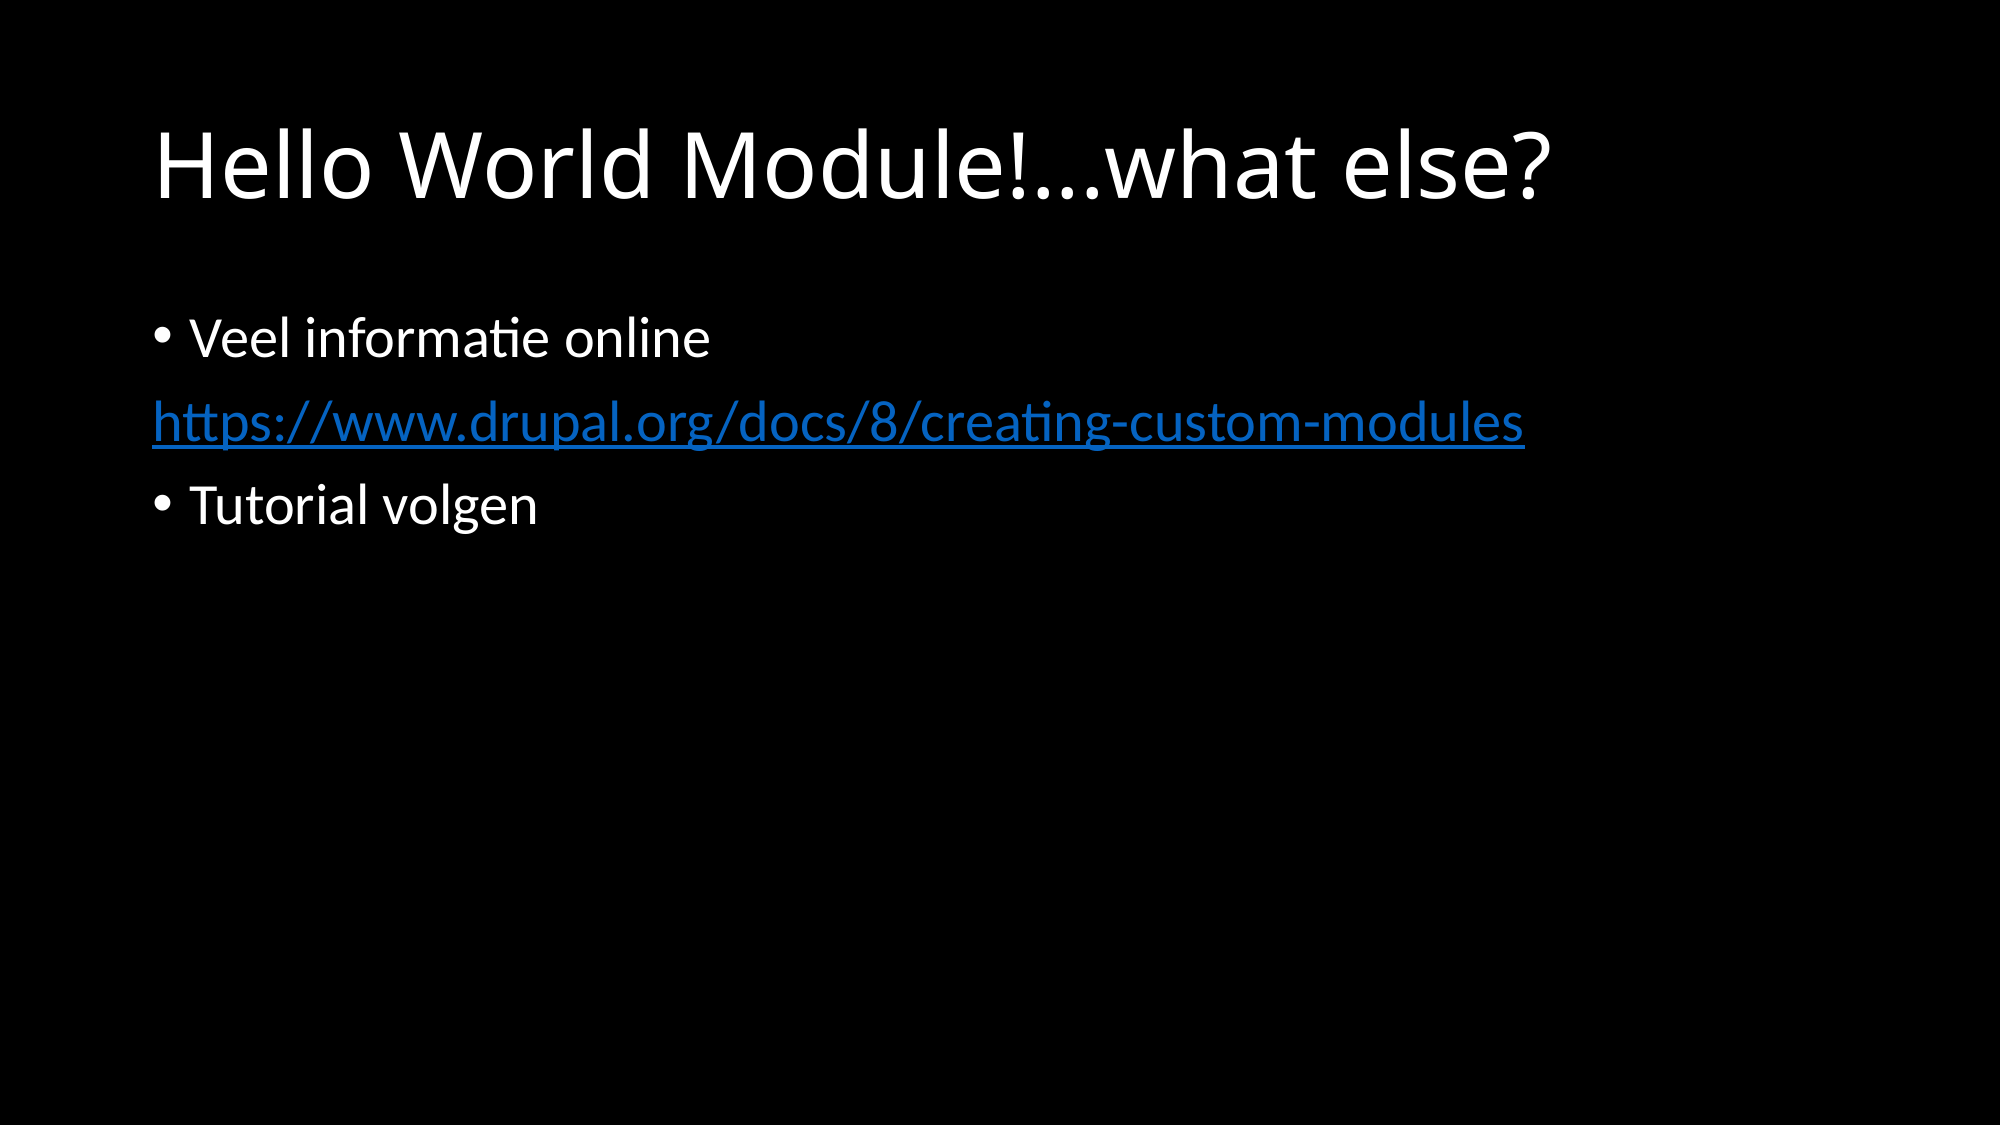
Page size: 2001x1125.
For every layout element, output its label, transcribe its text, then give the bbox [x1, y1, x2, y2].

list Veel informatie online https://www.drupal.org/docs/8/creating-custom-modules Tutorial volgen [137, 299, 1863, 1014]
title Hello World Module!...what else? [137, 59, 1863, 278]
